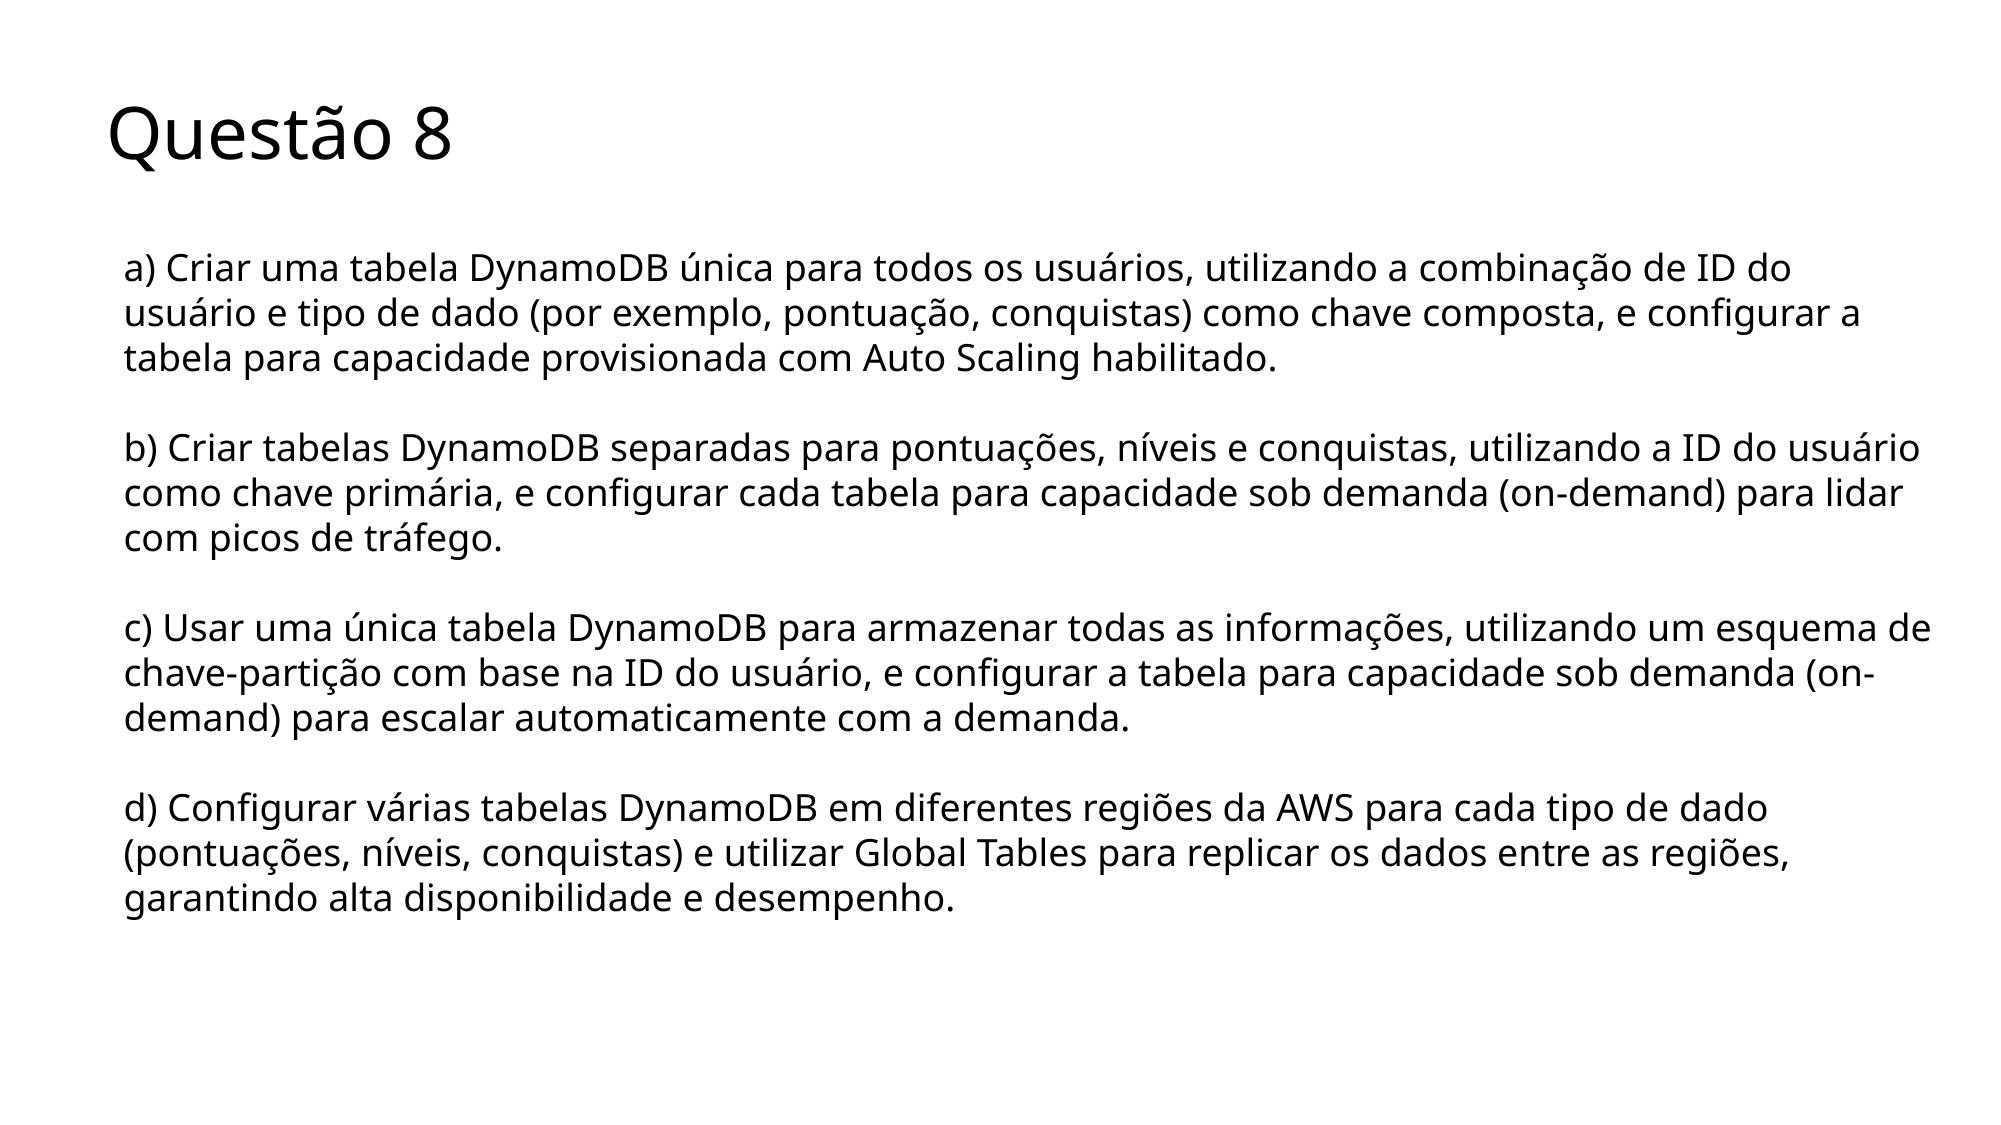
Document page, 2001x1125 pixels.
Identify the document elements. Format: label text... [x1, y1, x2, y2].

text_box a) Criar uma tabela DynamoDB única para todos os usuários, utilizando a combinação de ID do usuário e tipo de dado (por exemplo, pontuação, conquistas) como chave composta, e configurar a tabela para capacidade provisionada com Auto Scaling habilitado. b) Criar tabelas DynamoDB separadas para pontuações, níveis e conquistas, utilizando a ID do usuário como chave primária, e configurar cada tabela para capacidade sob demanda (on-demand) para lidar com picos de tráfego. c) Usar uma única tabela DynamoDB para armazenar todas as informações, utilizando um esquema de chave-partição com base na ID do usuário, e configurar a tabela para capacidade sob demanda (on-demand) para escalar automaticamente com a demanda. d) Configurar várias tabelas DynamoDB em diferentes regiões da AWS para cada tipo de dado (pontuações, níveis, conquistas) e utilizar Global Tables para replicar os dados entre as regiões, garantindo alta disponibilidade e desempenho. [108, 236, 1950, 927]
title Questão 8 [80, 72, 481, 183]
